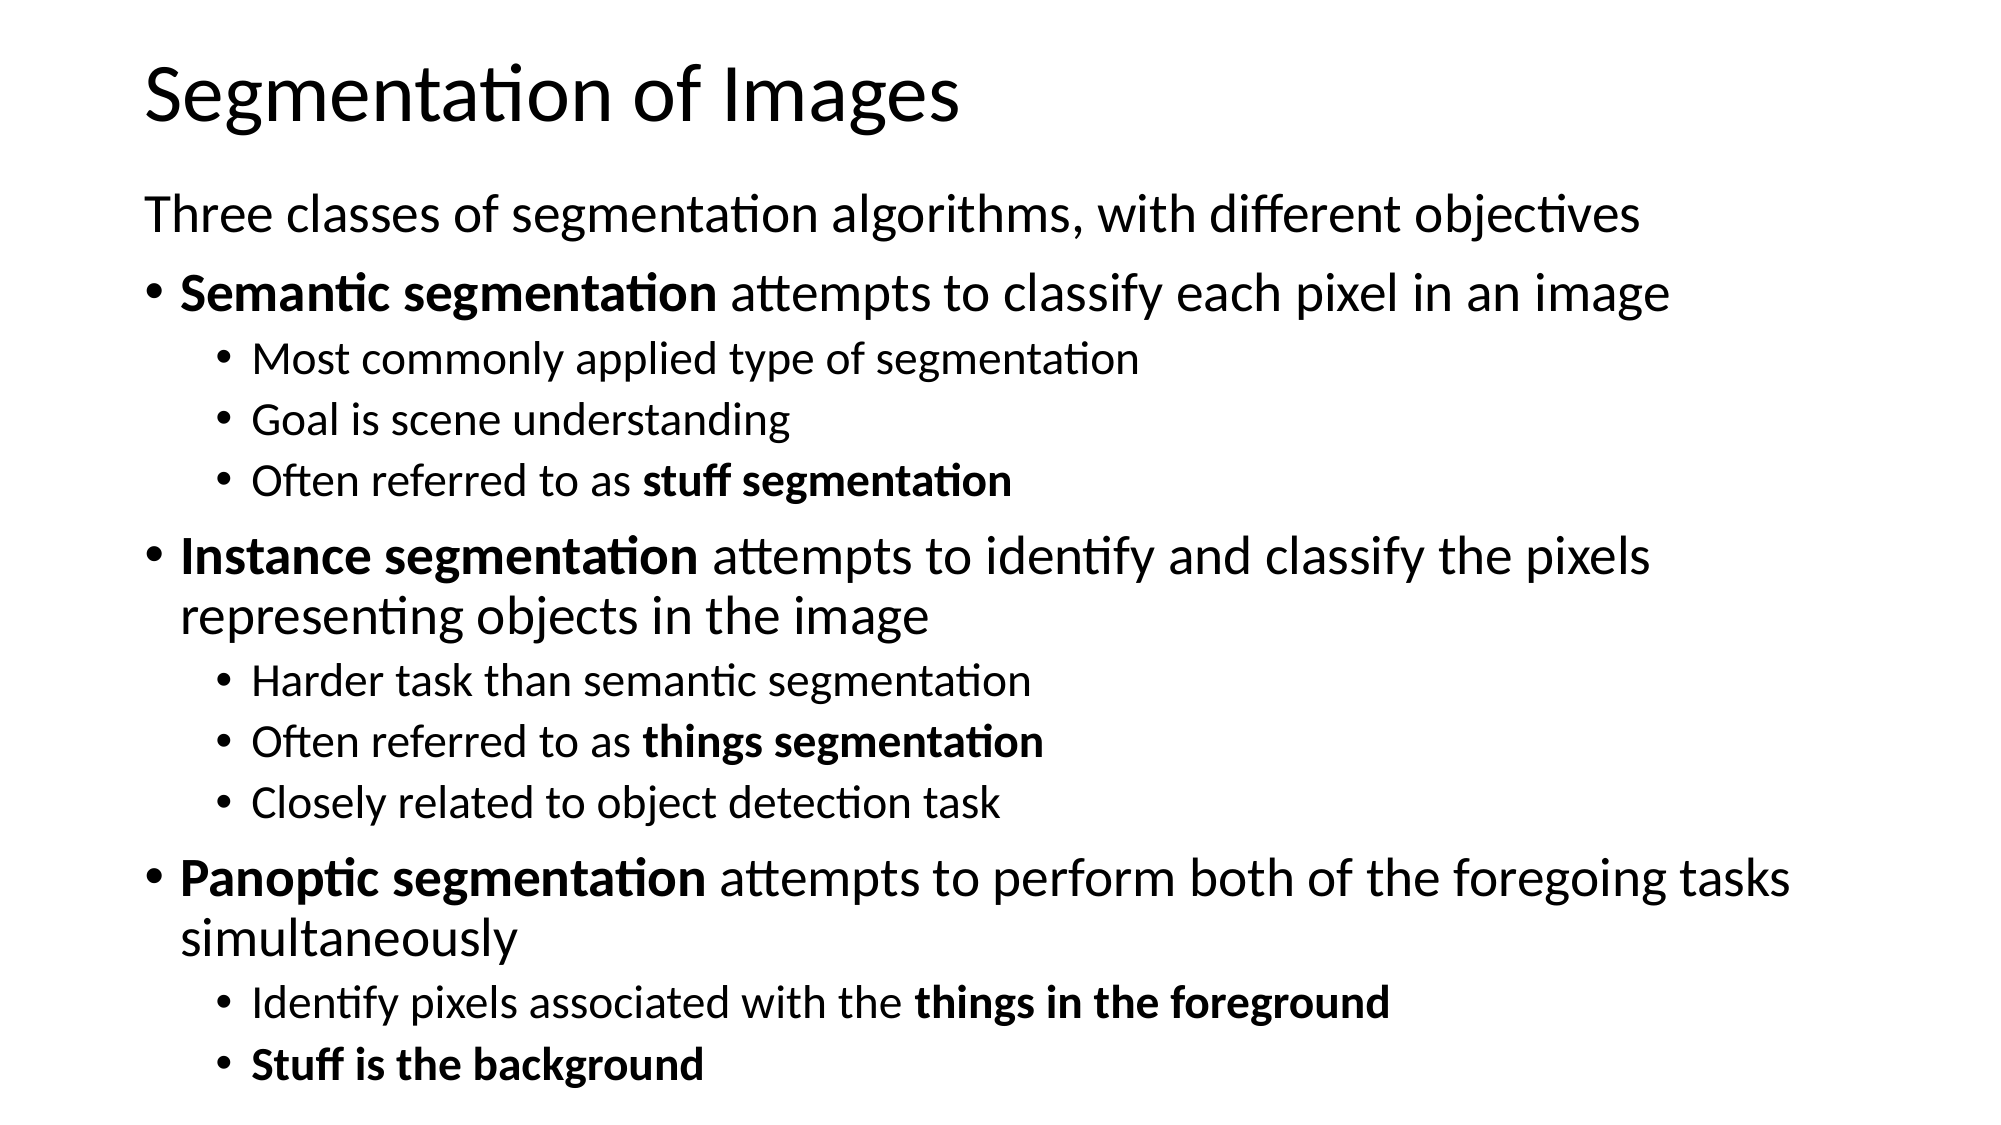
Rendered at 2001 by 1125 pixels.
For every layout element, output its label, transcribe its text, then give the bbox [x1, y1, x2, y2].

title Segmentation of Images [129, 22, 1855, 166]
list Three classes of segmentation algorithms, with different objectives Semantic segmentation attempts to classify each pixel in an image Most commonly applied type of segmentation Goal is scene understanding Often referred to as stuff segmentation Instance segmentation attempts to identify and classify the pixels representing objects in the image Harder task than semantic segmentation Often referred to as things segmentation Closely related to object detection task Panoptic segmentation attempts to perform both of the foregoing tasks simultaneously Identify pixels associated with the things in the foreground Stuff is the background [129, 177, 1855, 1102]
